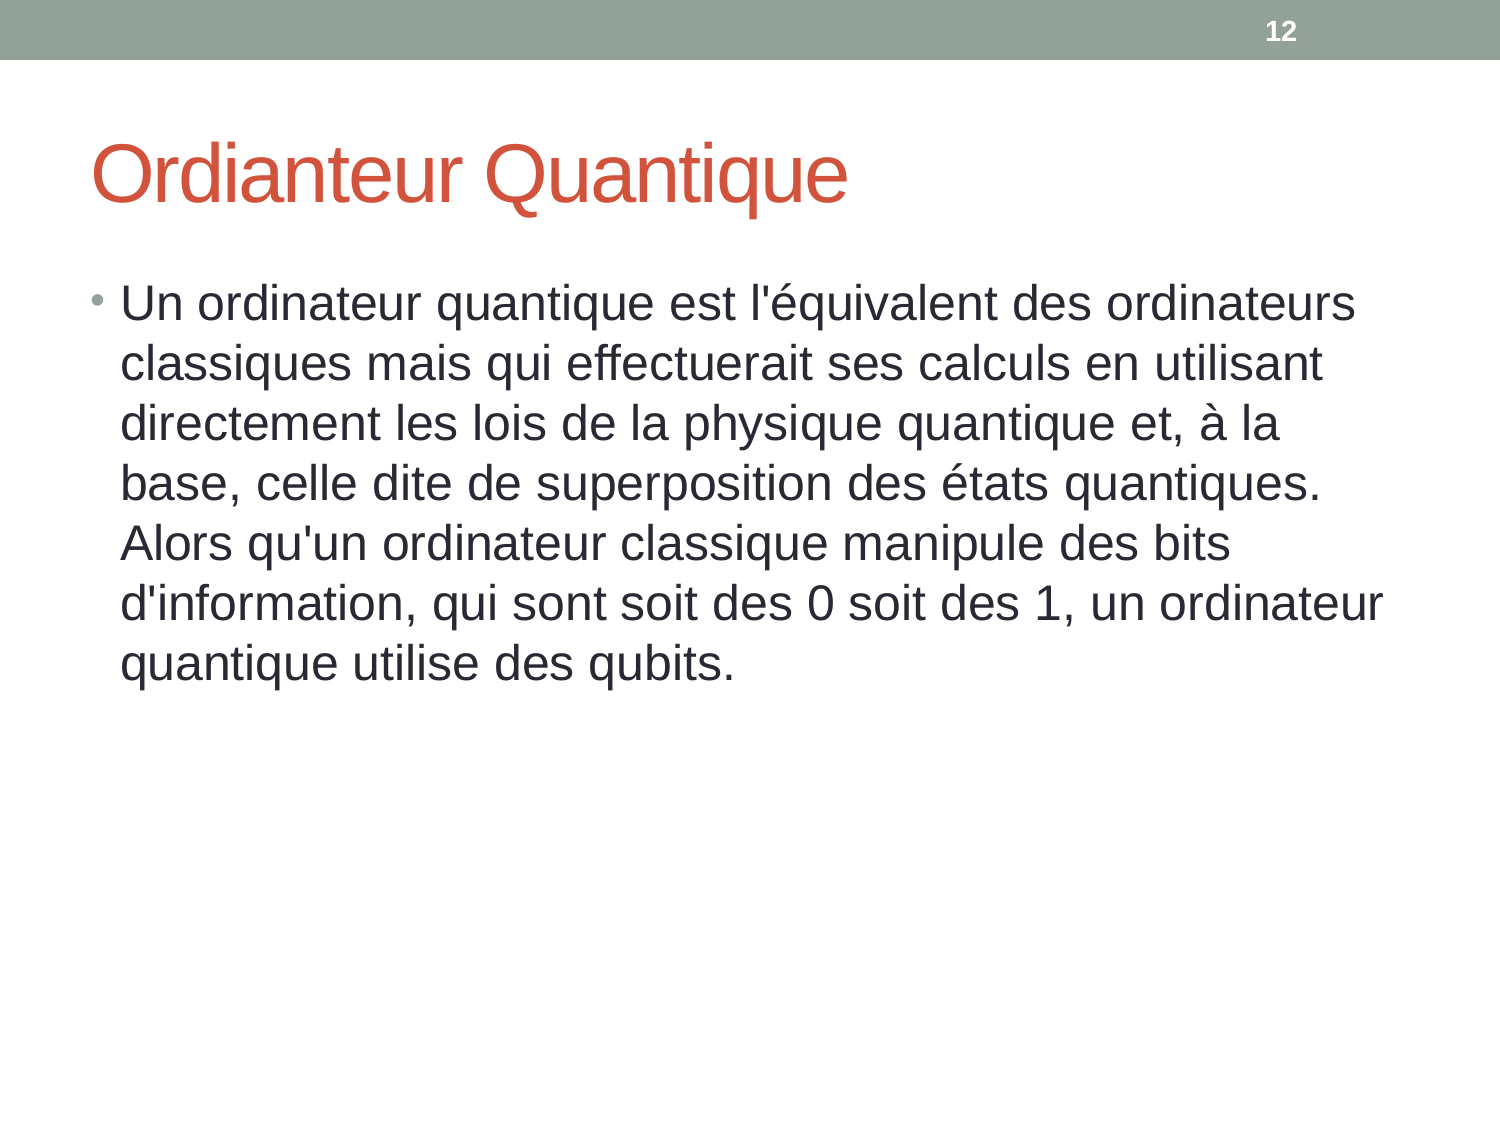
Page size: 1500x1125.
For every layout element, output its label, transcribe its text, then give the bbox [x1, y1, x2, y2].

title Ordianteur Quantique [75, 87, 1425, 250]
slide_number 12 [1250, 3, 1425, 57]
list Un ordinateur quantique est l'équivalent des ordinateurs classiques mais qui effectuerait ses calculs en utilisant directement les lois de la physique quantique et, à la base, celle dite de superposition des états quantiques. Alors qu'un ordinateur classique manipule des bits d'information, qui sont soit des 0 soit des 1, un ordinateur quantique utilise des qubits. [75, 262, 1425, 1063]
